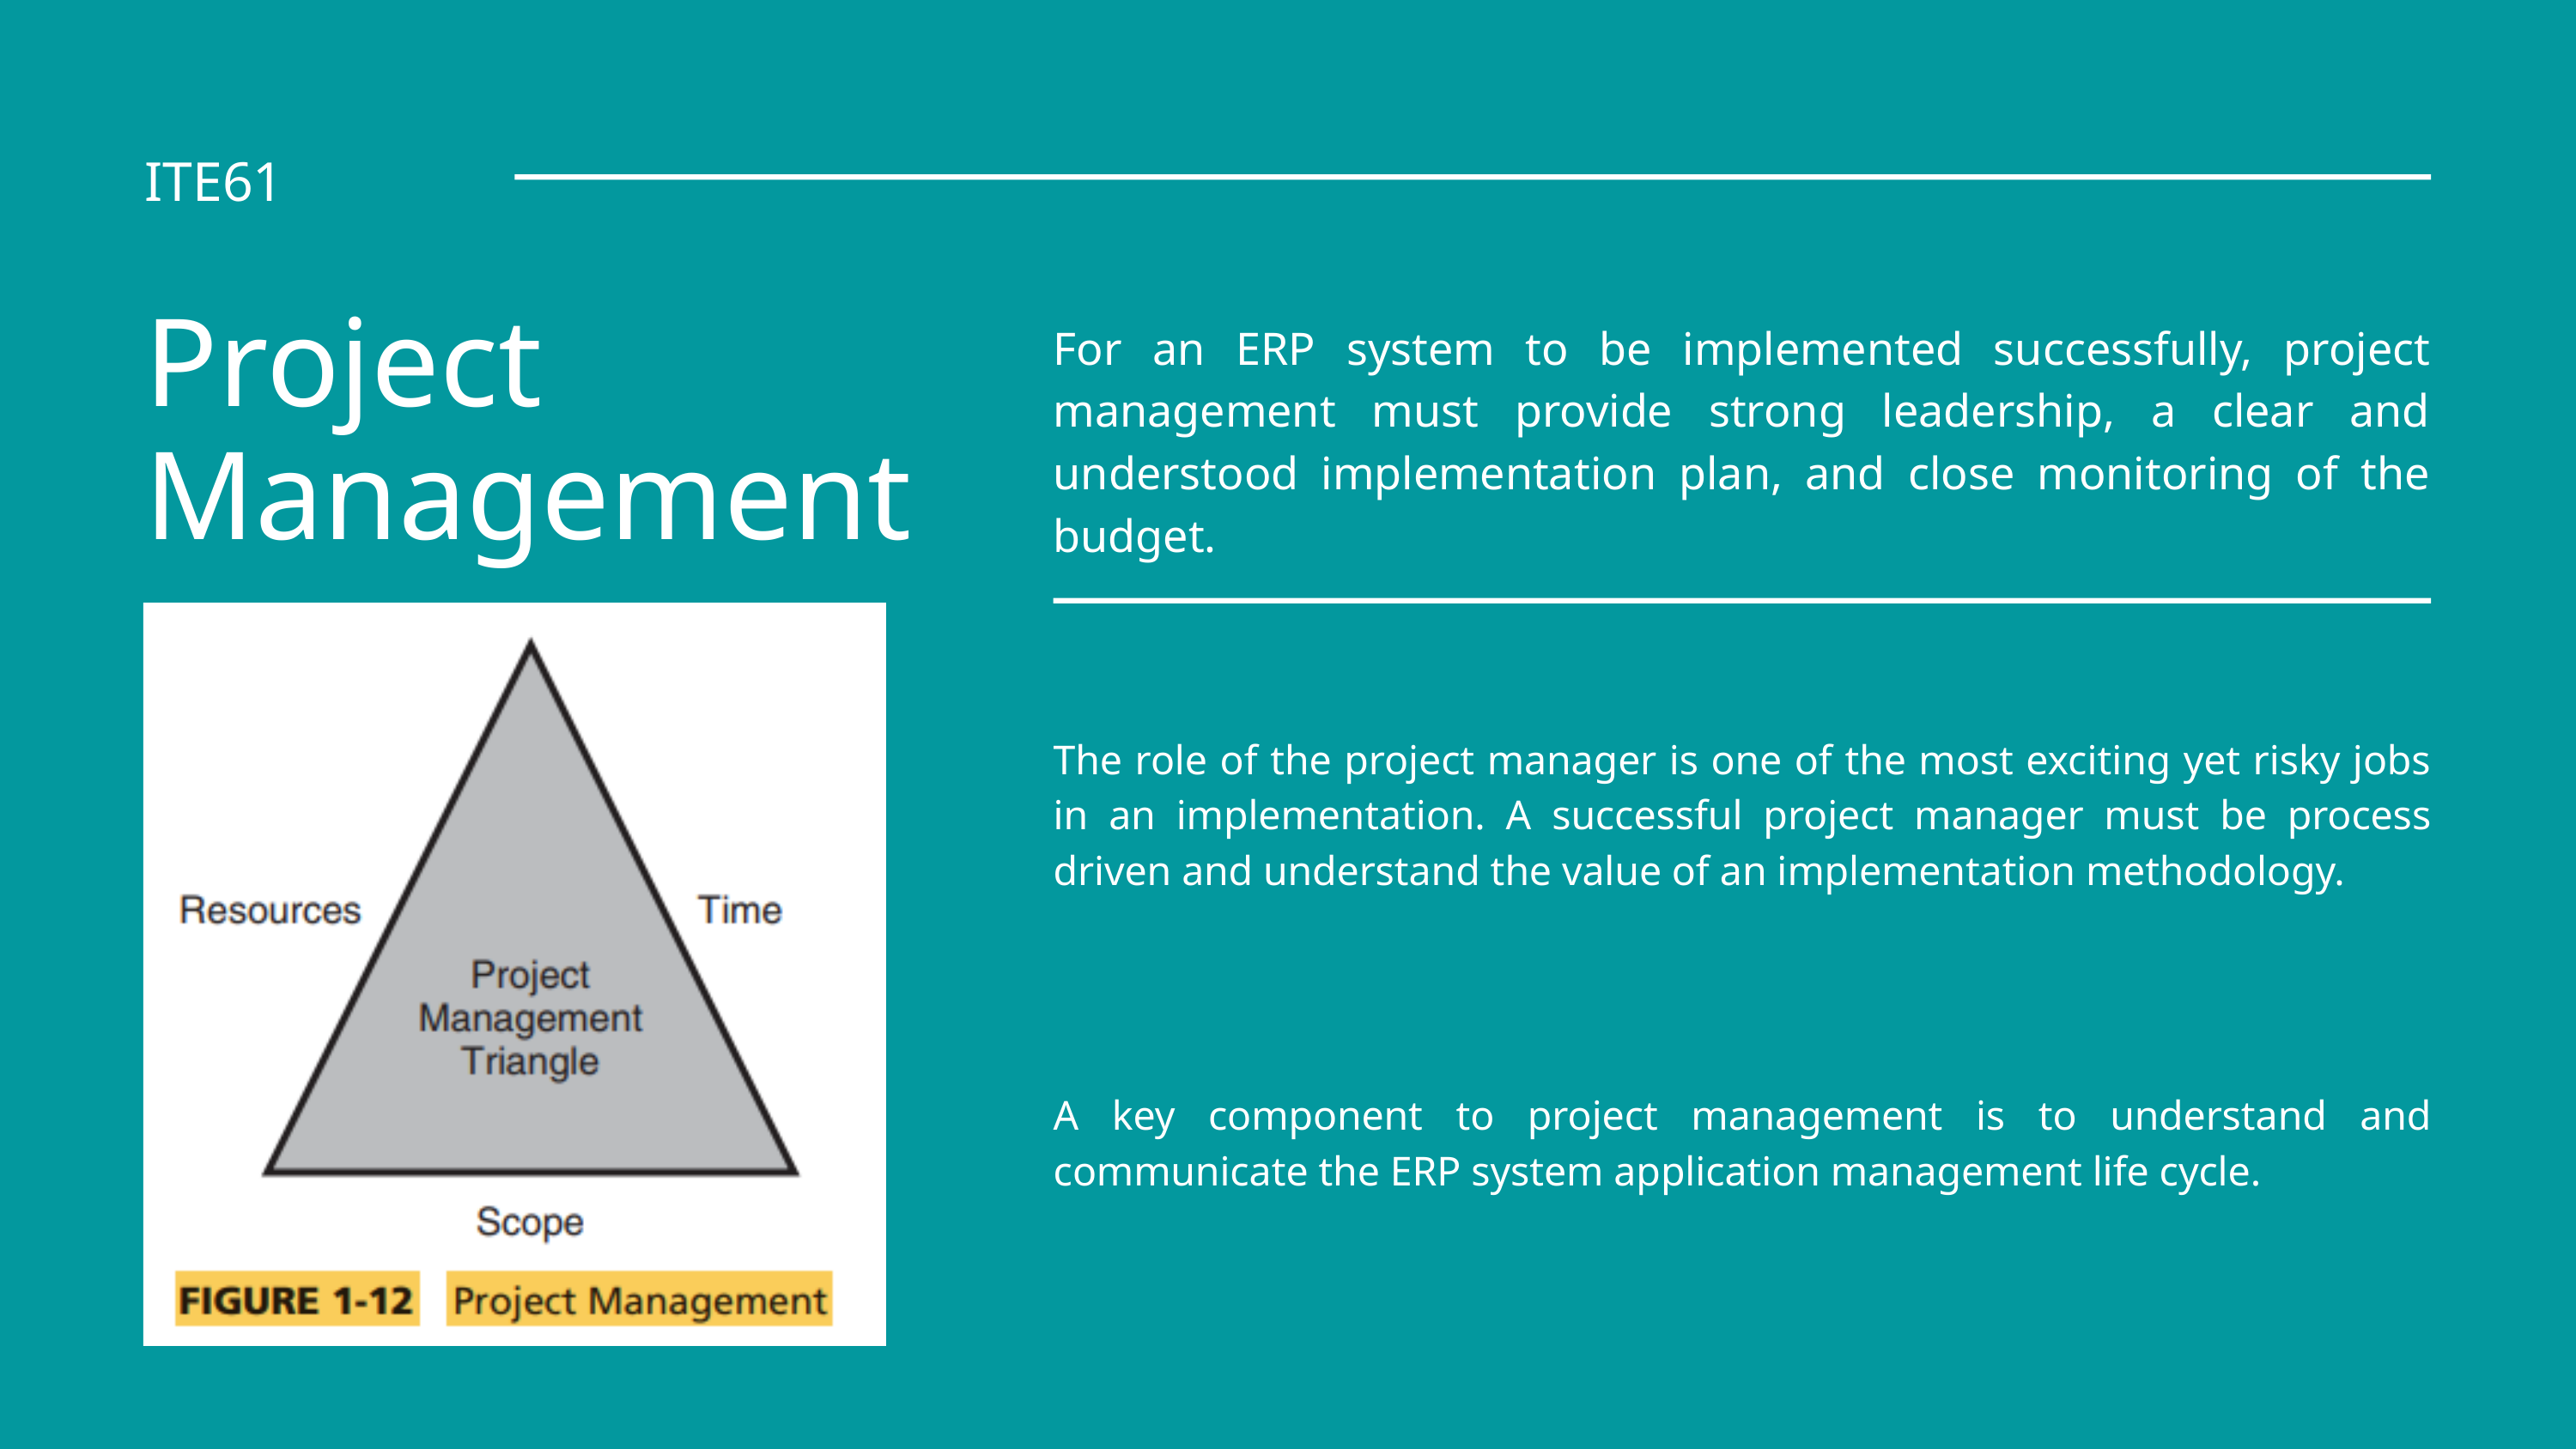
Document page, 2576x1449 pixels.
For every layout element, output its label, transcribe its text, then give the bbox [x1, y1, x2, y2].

text_box A key component to project management is to understand and communicate the ERP system application management life cycle. [1053, 1082, 2432, 1194]
text_box For an ERP system to be implemented successfully, project management must provide strong leadership, a clear and understood implementation plan, and close monitoring of the budget. [1053, 311, 2432, 561]
text_box Project Management [144, 296, 1188, 565]
text_box ITE61 [144, 136, 471, 212]
text_box The role of the project manager is one of the most exciting yet risky jobs in an implementation. A successful project manager must be process driven and understand the value of an implementation methodology. [1053, 726, 2432, 894]
text_box [143, 603, 886, 1346]
